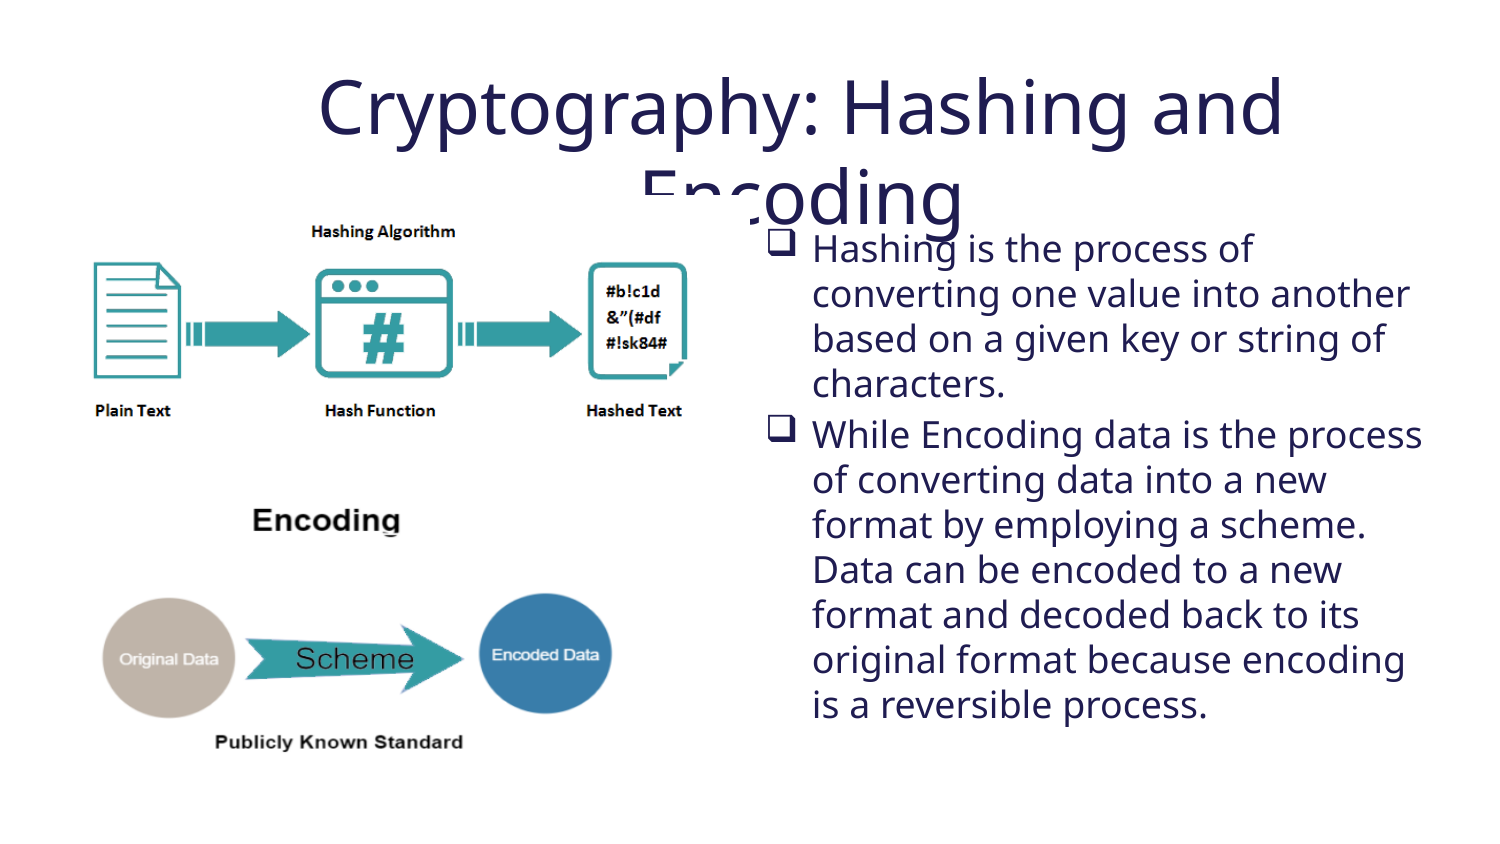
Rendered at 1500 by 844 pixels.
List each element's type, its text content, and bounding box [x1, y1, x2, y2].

text_box Cryptography: Hashing and Encoding [162, 44, 1442, 134]
picture [54, 195, 751, 449]
text_box Hashing is the process of converting one value into another based on a given key or string of characters. While Encoding data is the process of converting data into a new format by employing a scheme. Data can be encoded to a new format and decoded back to its original format because encoding is a reversible process. [755, 210, 1442, 433]
picture [89, 460, 629, 800]
